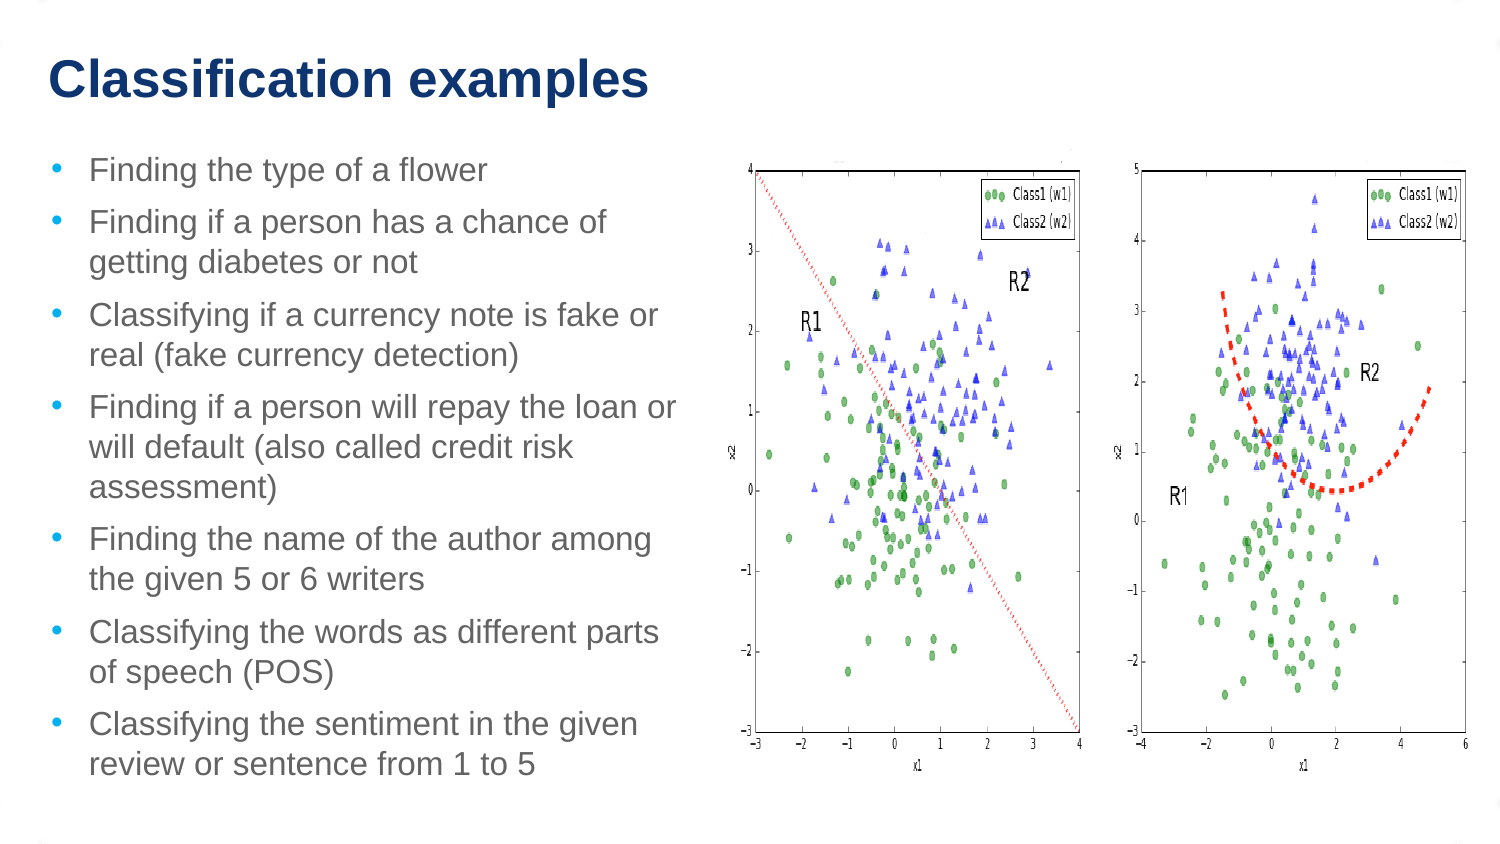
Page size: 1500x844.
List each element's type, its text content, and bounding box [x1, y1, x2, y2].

picture [707, 139, 1485, 784]
list Finding the type of a flower Finding if a person has a chance of getting diabetes or not Classifying if a currency note is fake or real (fake currency detection) Finding if a person will repay the loan or will default (also called credit risk assessment) Finding the name of the author among the given 5 or 6 writers Classifying the words as different parts of speech (POS) Classifying the sentiment in the given review or sentence from 1 to 5 [43, 140, 694, 788]
title Classification examples [48, 39, 674, 119]
